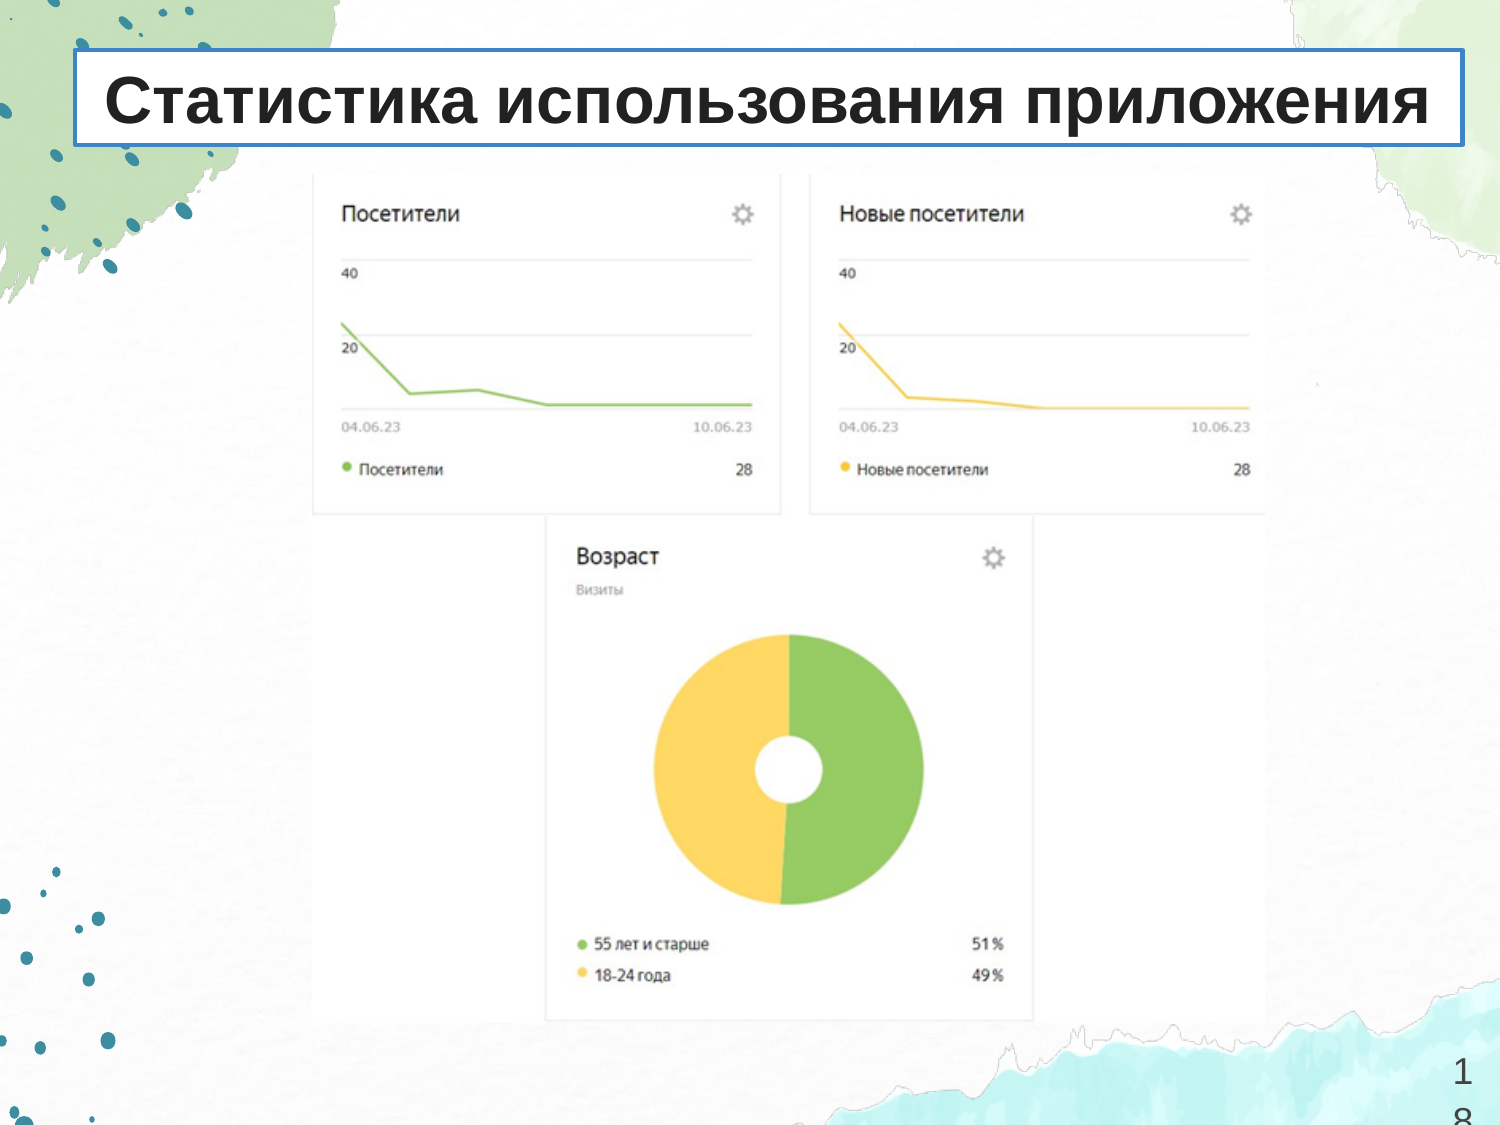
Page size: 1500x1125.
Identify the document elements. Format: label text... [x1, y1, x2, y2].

slide_number 18 [1431, 1027, 1500, 1088]
picture [0, 0, 1500, 1125]
text_box Статистика использования приложения [73, 48, 1465, 147]
